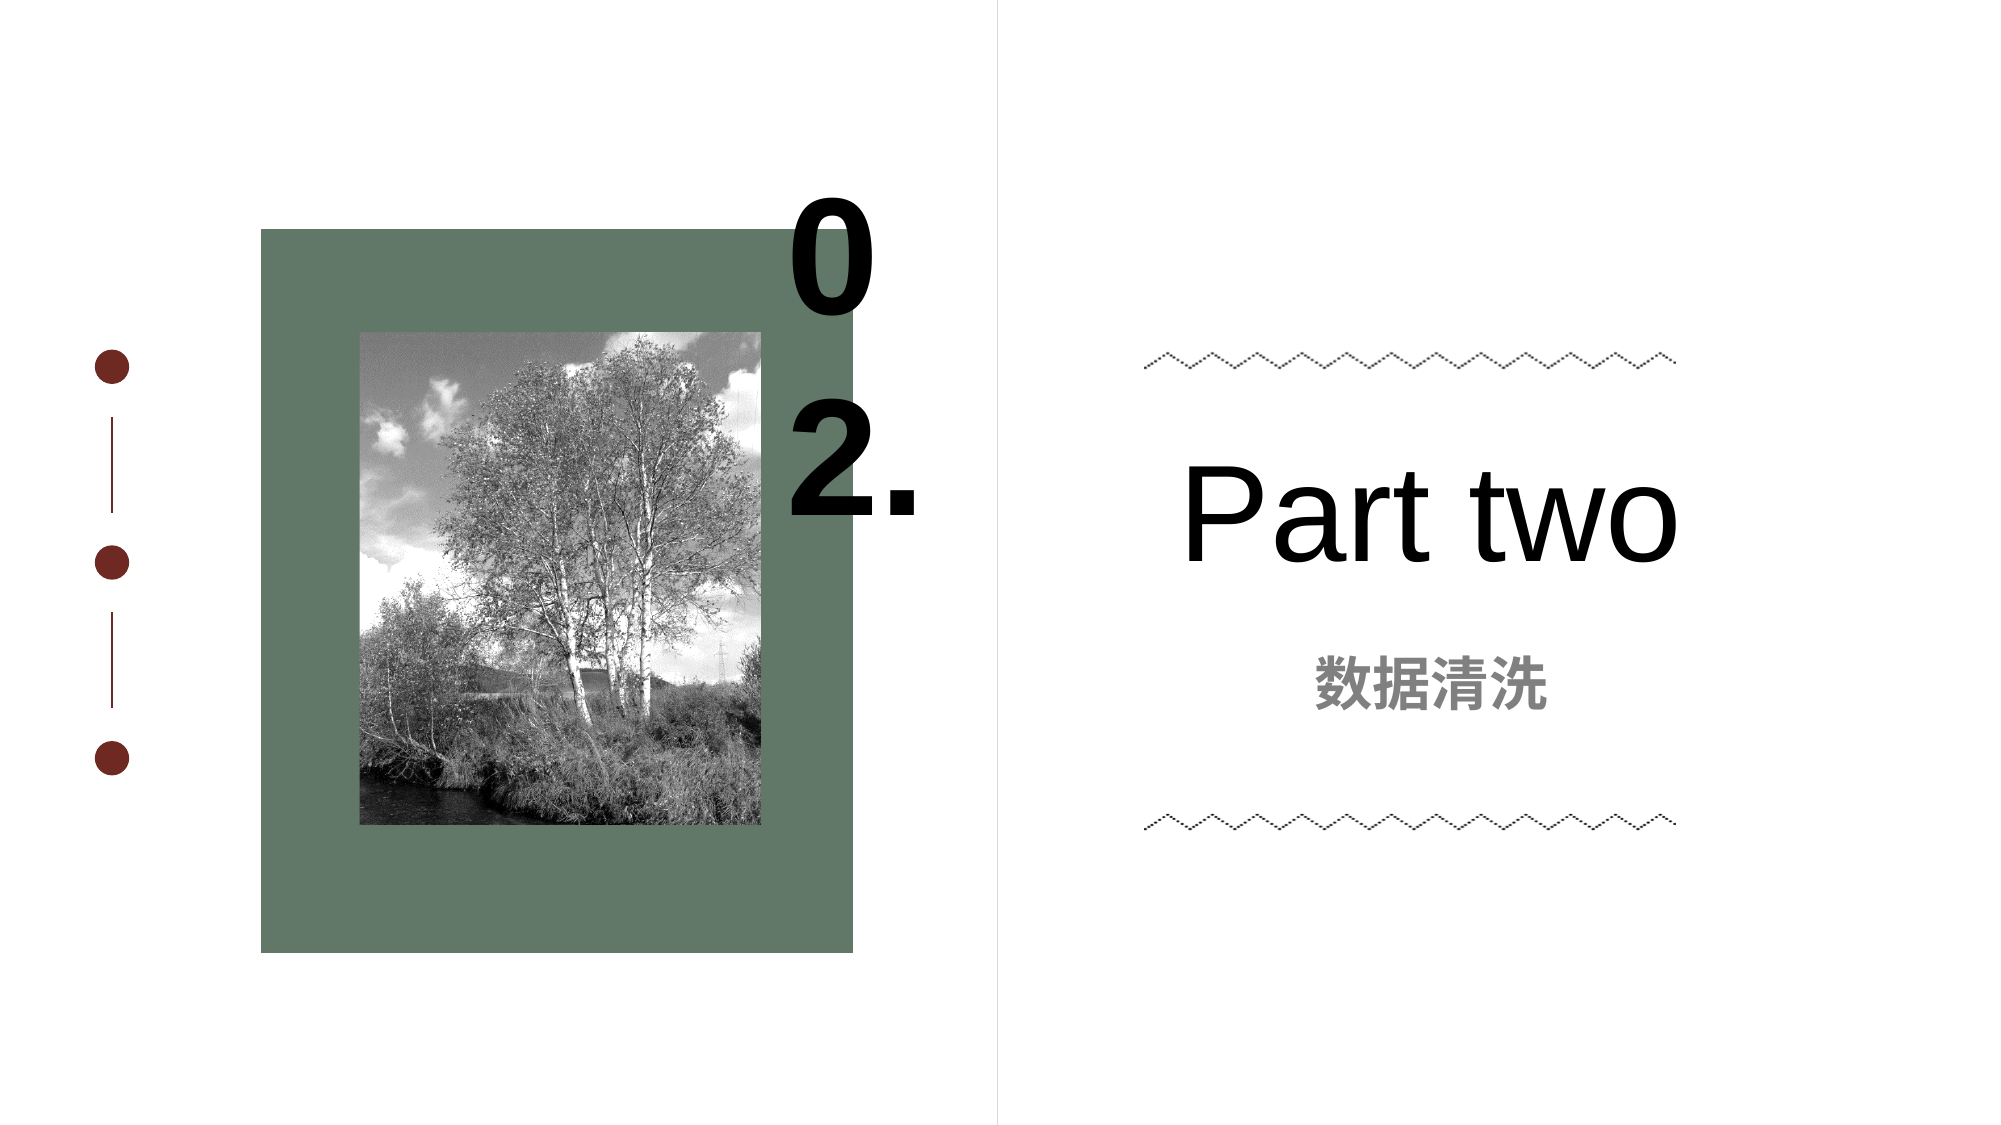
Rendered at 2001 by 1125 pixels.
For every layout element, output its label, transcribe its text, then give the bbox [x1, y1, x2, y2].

text_box [94, 349, 130, 384]
text_box [261, 229, 853, 953]
text_box 02. [771, 141, 984, 556]
text_box Part two [1107, 416, 1755, 597]
text_box 数据清洗 [1147, 612, 1714, 718]
picture [1144, 774, 1676, 851]
picture [359, 332, 776, 825]
text_box [94, 741, 130, 776]
picture [1144, 312, 1676, 389]
text_box [94, 545, 130, 580]
